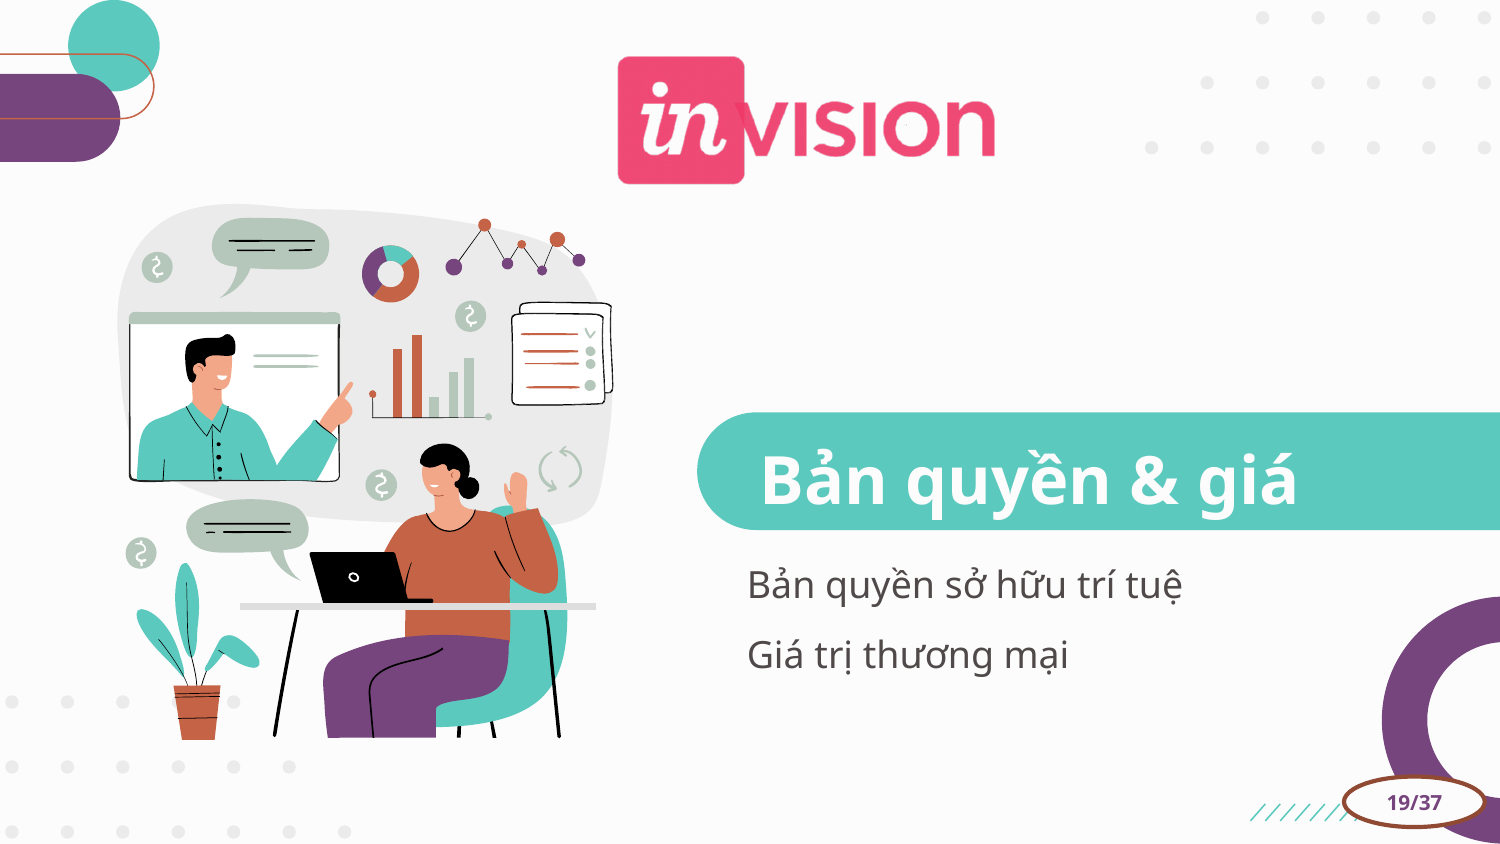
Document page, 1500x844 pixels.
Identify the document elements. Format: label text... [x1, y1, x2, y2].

title Bản quyền & giá [744, 422, 1364, 518]
text_box [697, 412, 1500, 531]
picture [577, 13, 1033, 226]
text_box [115, 203, 621, 741]
text_box 19/37 [1341, 774, 1487, 830]
list Bản quyền sở hữu trí tuệ Giá trị thương mại [731, 546, 1439, 679]
